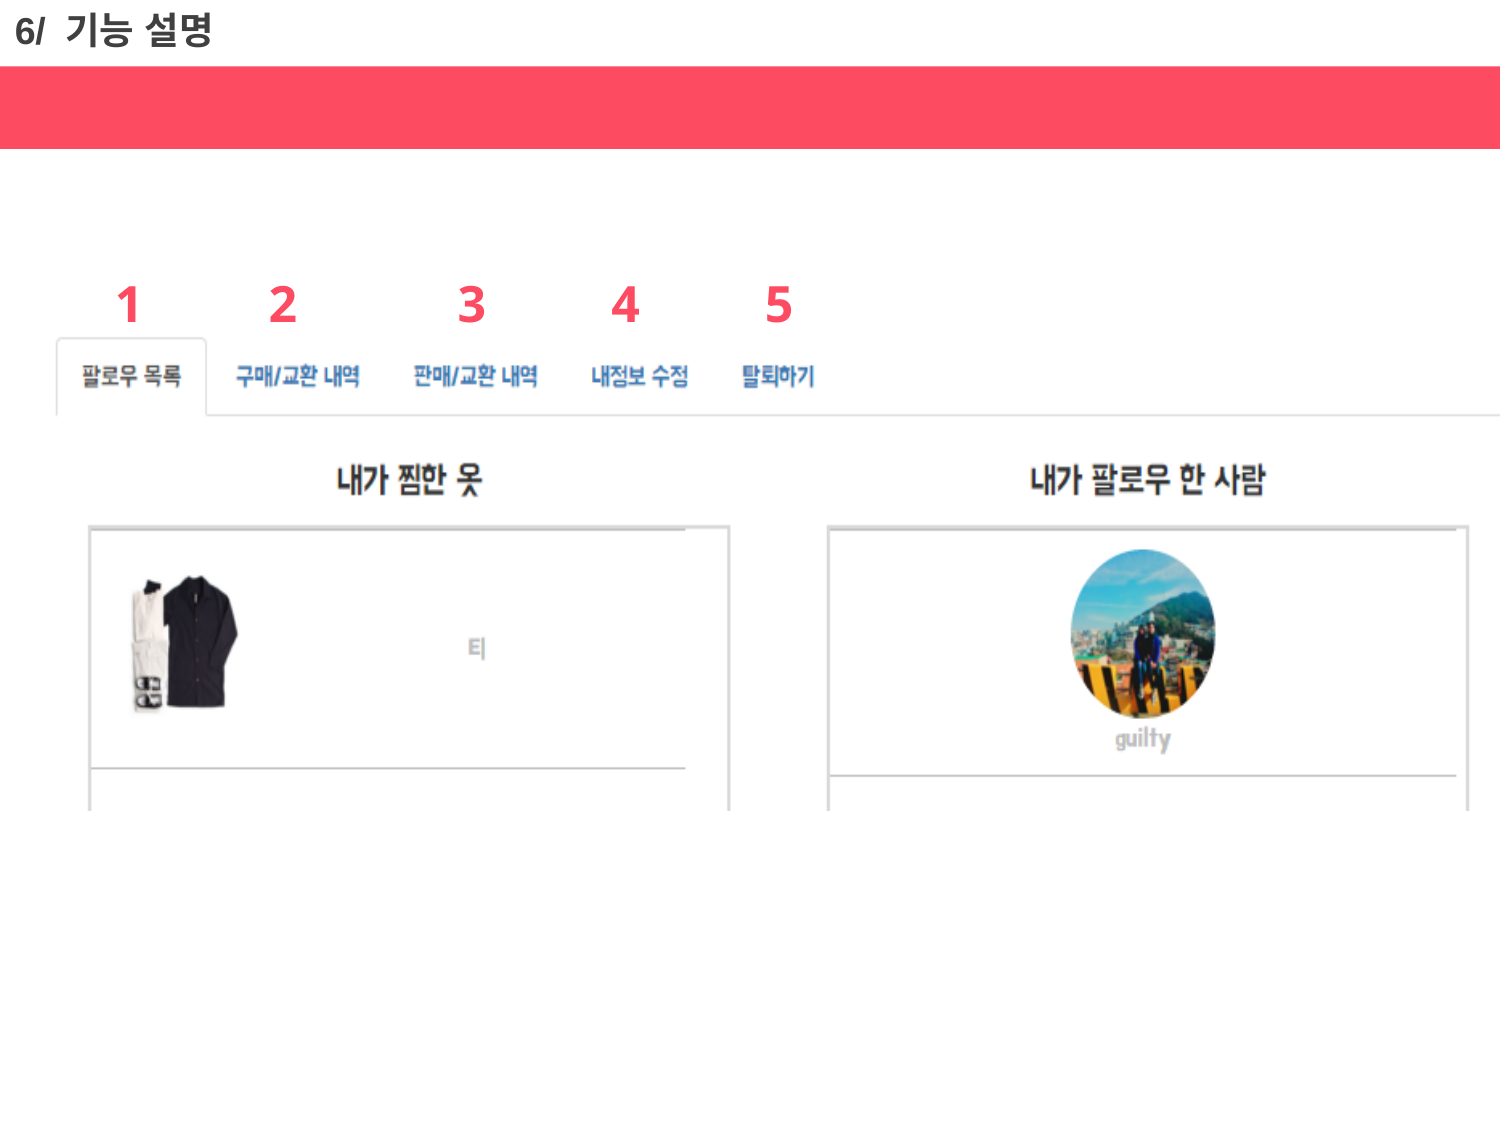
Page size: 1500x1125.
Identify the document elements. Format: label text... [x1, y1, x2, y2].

text_box 1 [100, 264, 195, 299]
text_box 3 [442, 264, 538, 299]
text_box 6/ 기능 설명 [0, 0, 502, 105]
text_box 8) 마이페이지 [0, 64, 1500, 151]
text_box 5 [749, 264, 845, 299]
text_box 4 [596, 264, 691, 299]
text_box 2 [253, 264, 349, 299]
picture [0, 302, 1500, 811]
